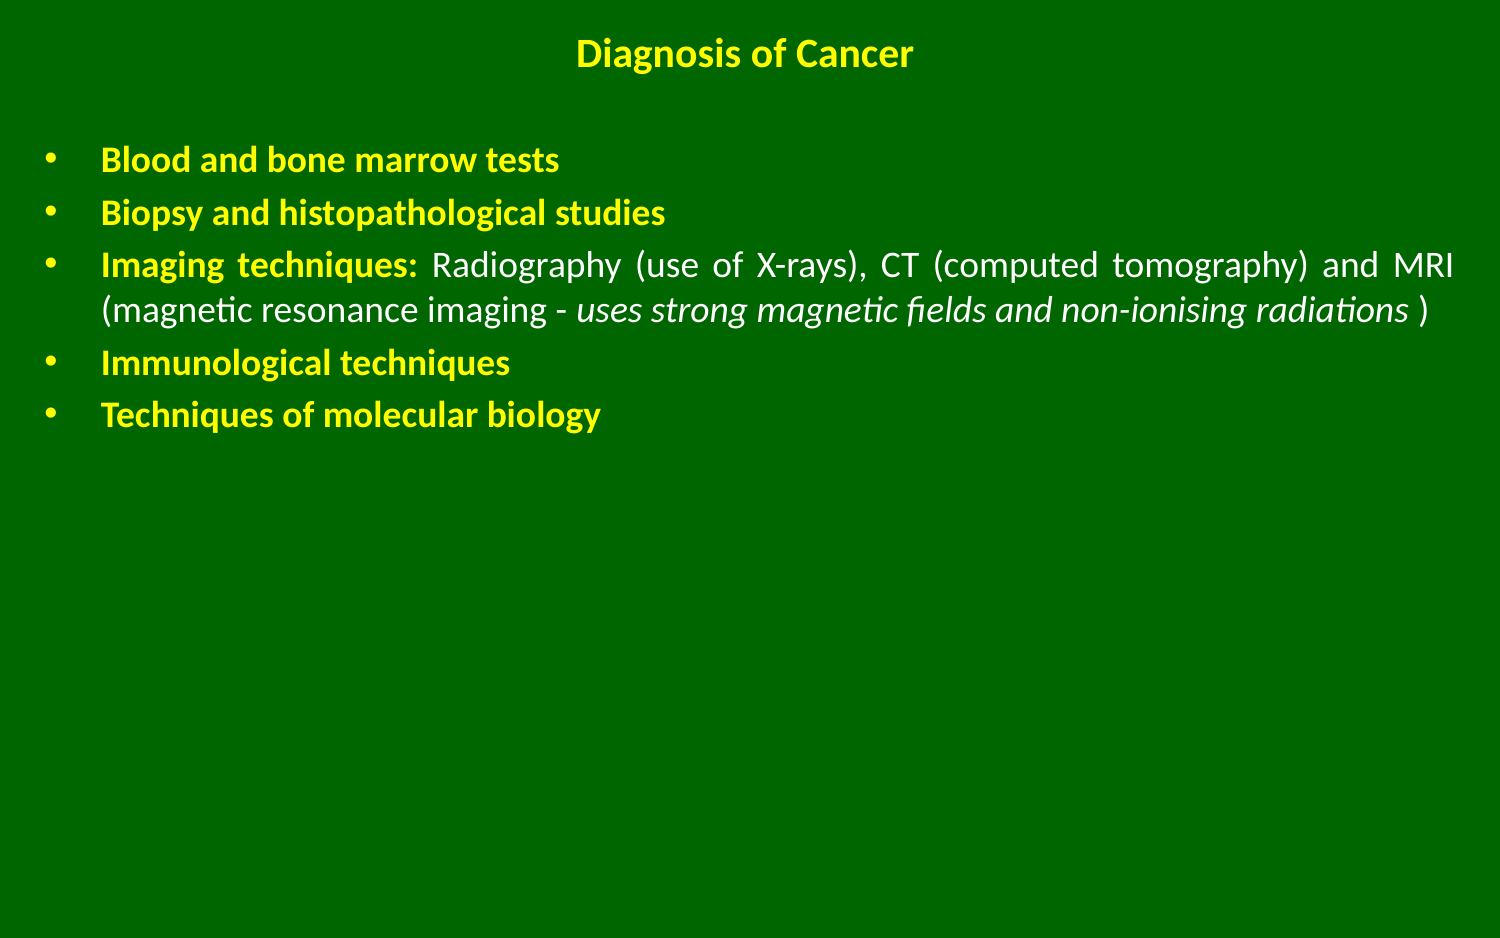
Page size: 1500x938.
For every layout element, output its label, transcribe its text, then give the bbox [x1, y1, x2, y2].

list Blood and bone marrow tests Biopsy and histopathological studies Imaging techniques: Radiography (use of X-rays), CT (computed tomography) and MRI (magnetic resonance imaging - uses strong magnetic fields and non-ionising radiations ) Immunological techniques Techniques of molecular biology [29, 127, 1471, 884]
title Diagnosis of Cancer [0, 0, 1500, 129]
